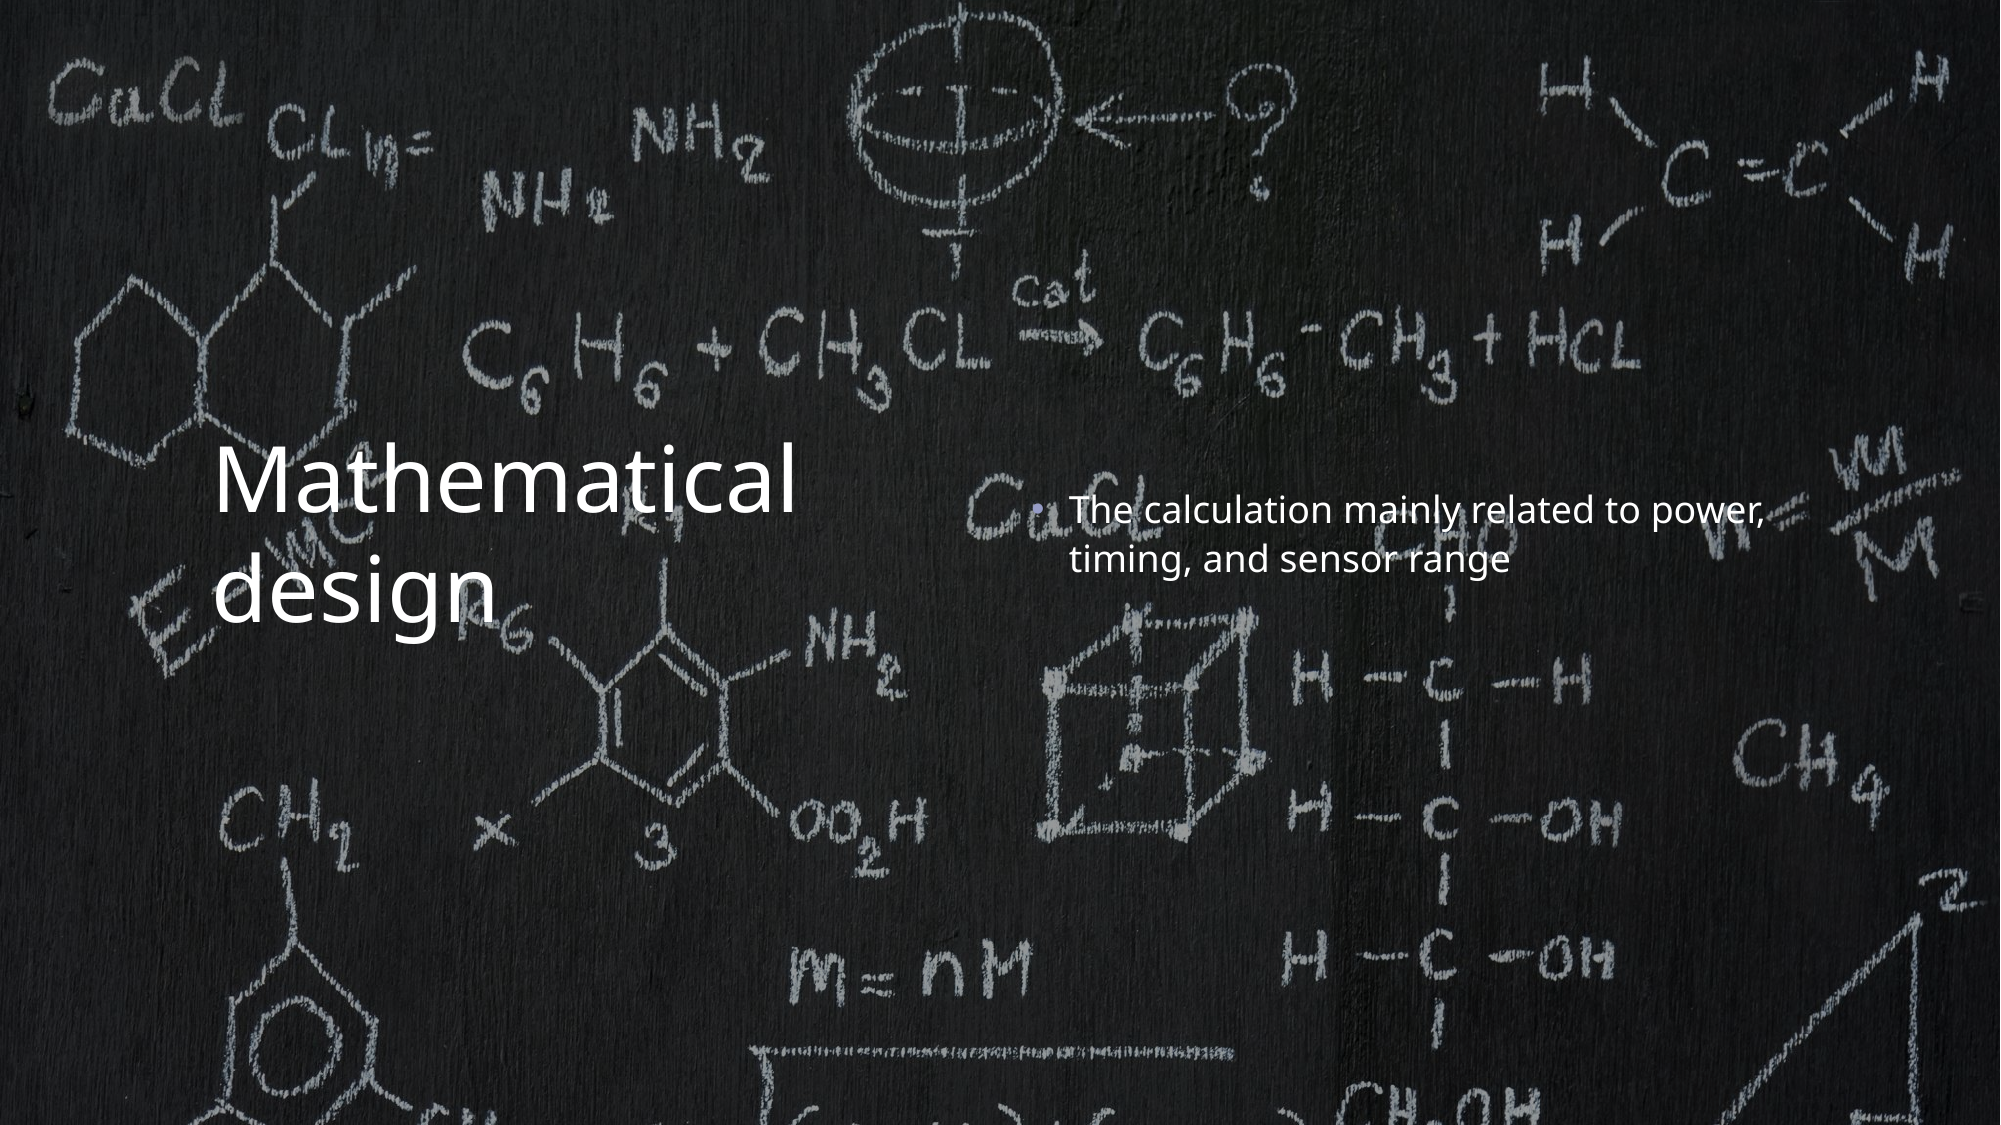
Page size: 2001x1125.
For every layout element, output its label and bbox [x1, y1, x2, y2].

picture [0, 0, 1140, 1125]
text_box [1140, 0, 2000, 1125]
